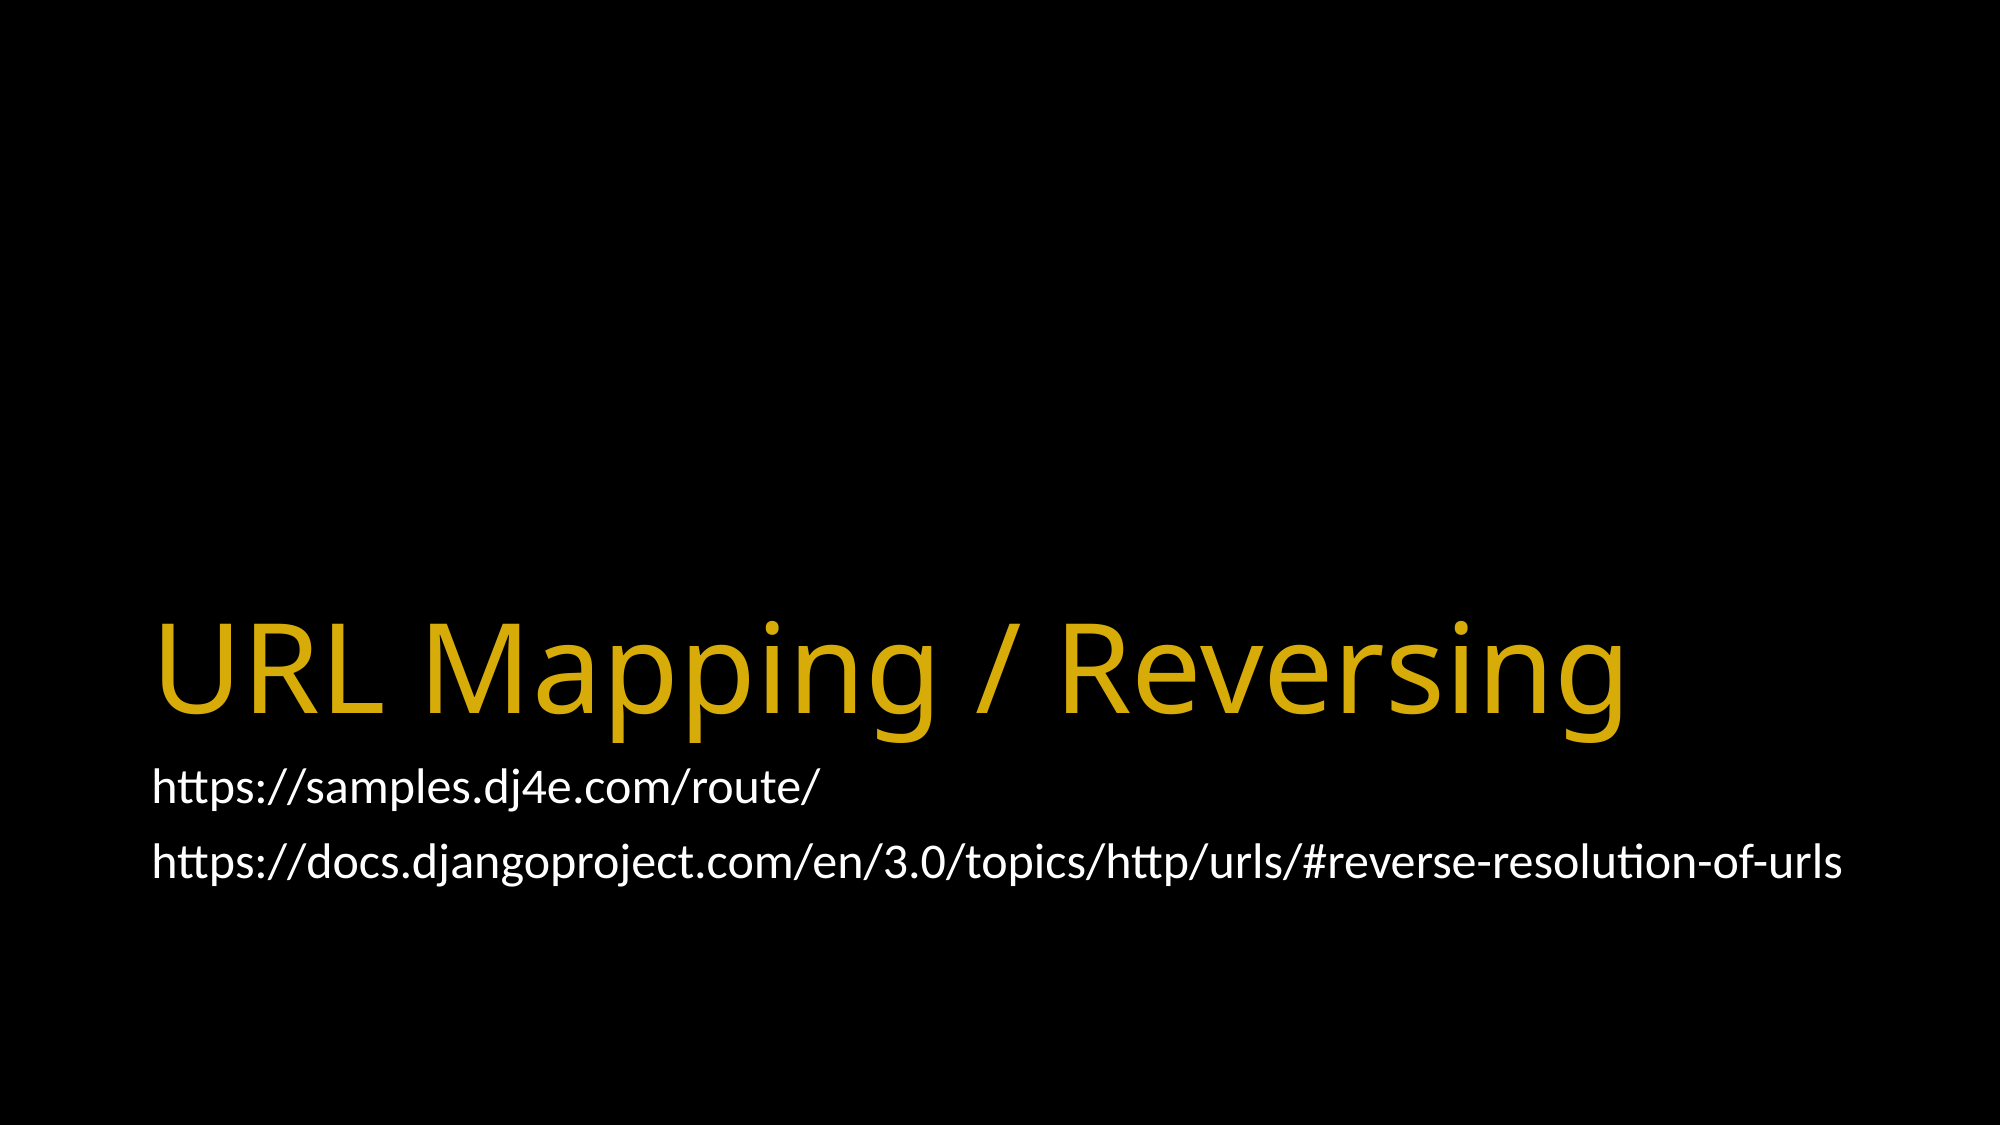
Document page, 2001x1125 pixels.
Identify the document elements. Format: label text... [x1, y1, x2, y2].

list https://samples.dj4e.com/route/ https://docs.djangoproject.com/en/3.0/topics/http/urls/#reverse-resolution-of-urls [136, 752, 1862, 999]
title URL Mapping / Reversing [136, 280, 1862, 749]
